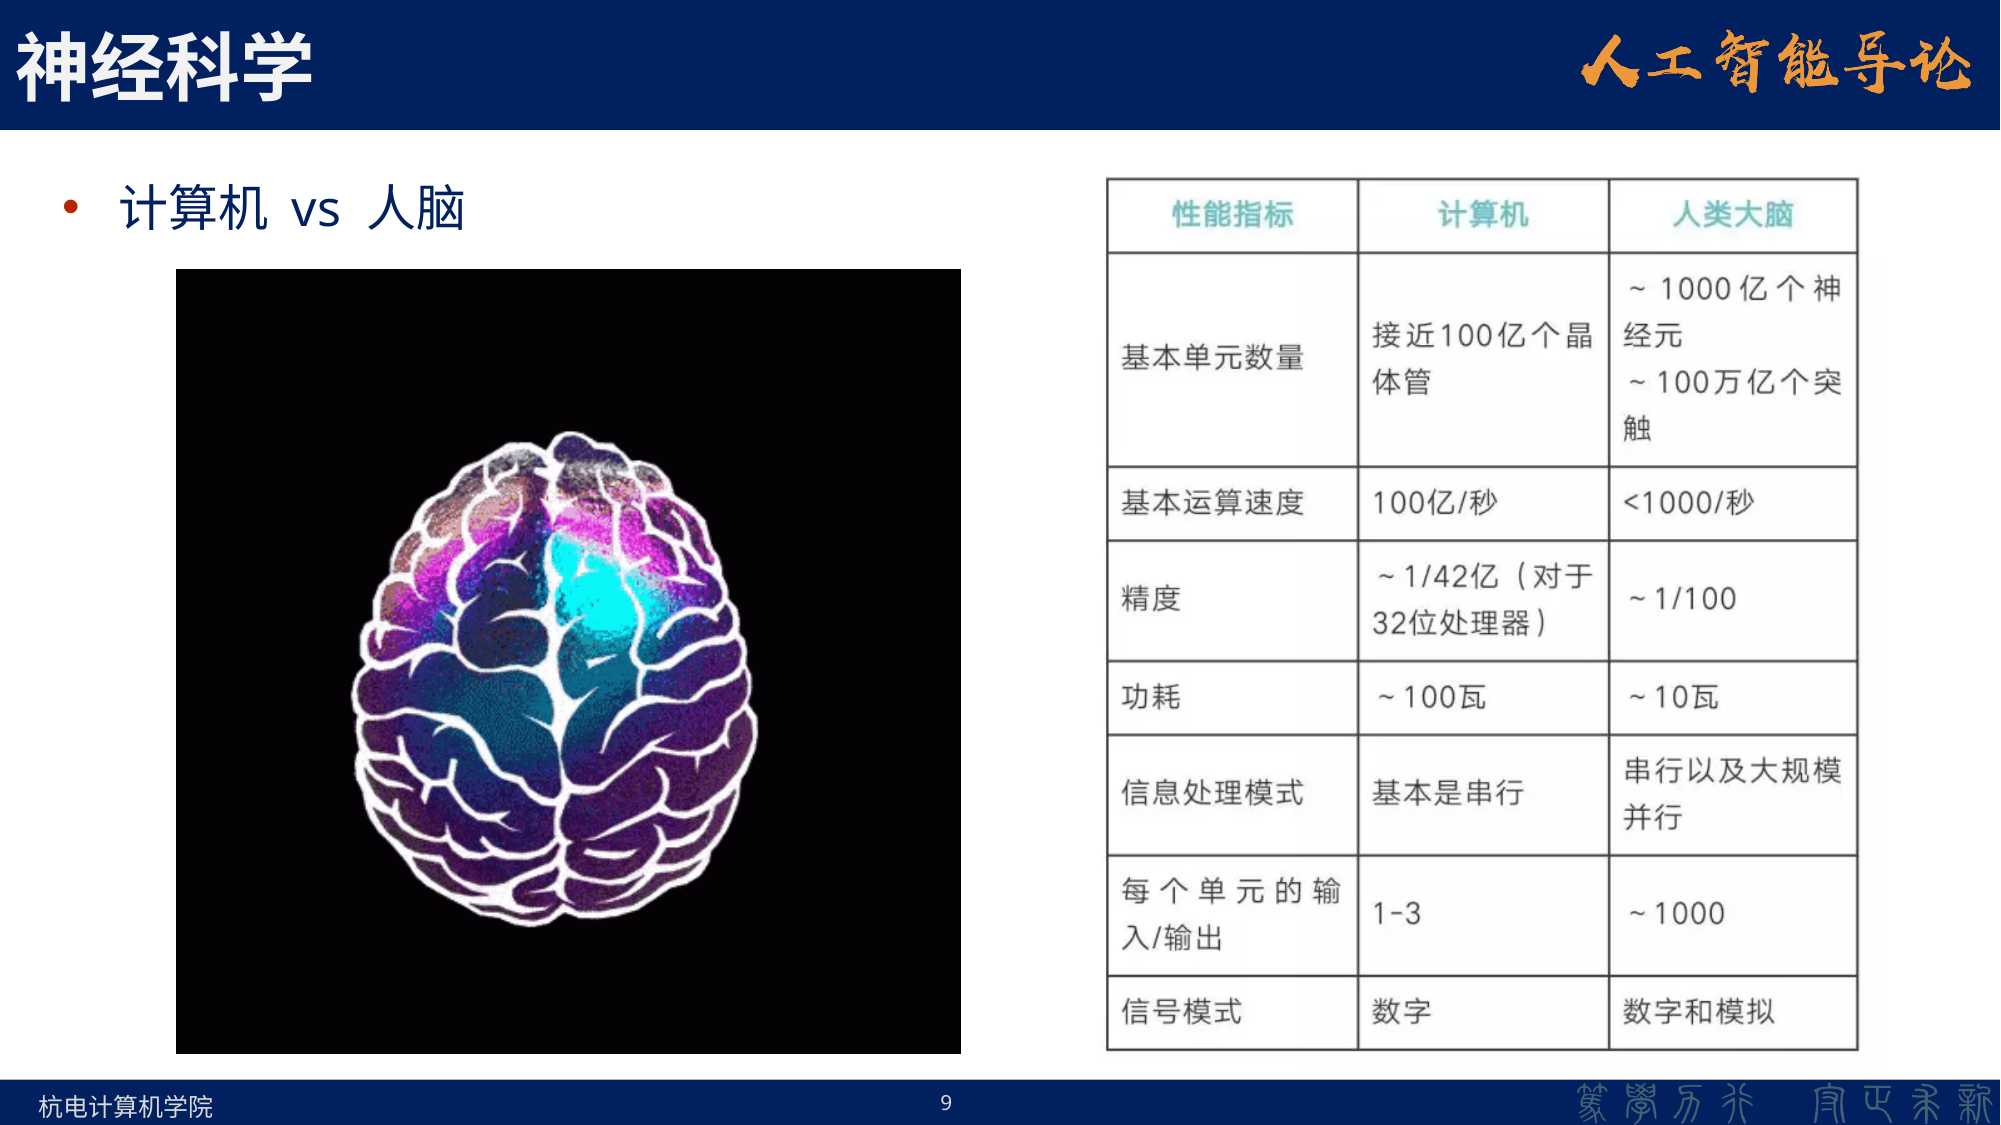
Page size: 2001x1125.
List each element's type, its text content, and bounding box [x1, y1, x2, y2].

title 神经科学 [0, 10, 2000, 122]
picture [175, 268, 962, 1055]
list 计算机 vs 人脑 [47, 160, 1079, 296]
picture [1080, 160, 1882, 1065]
